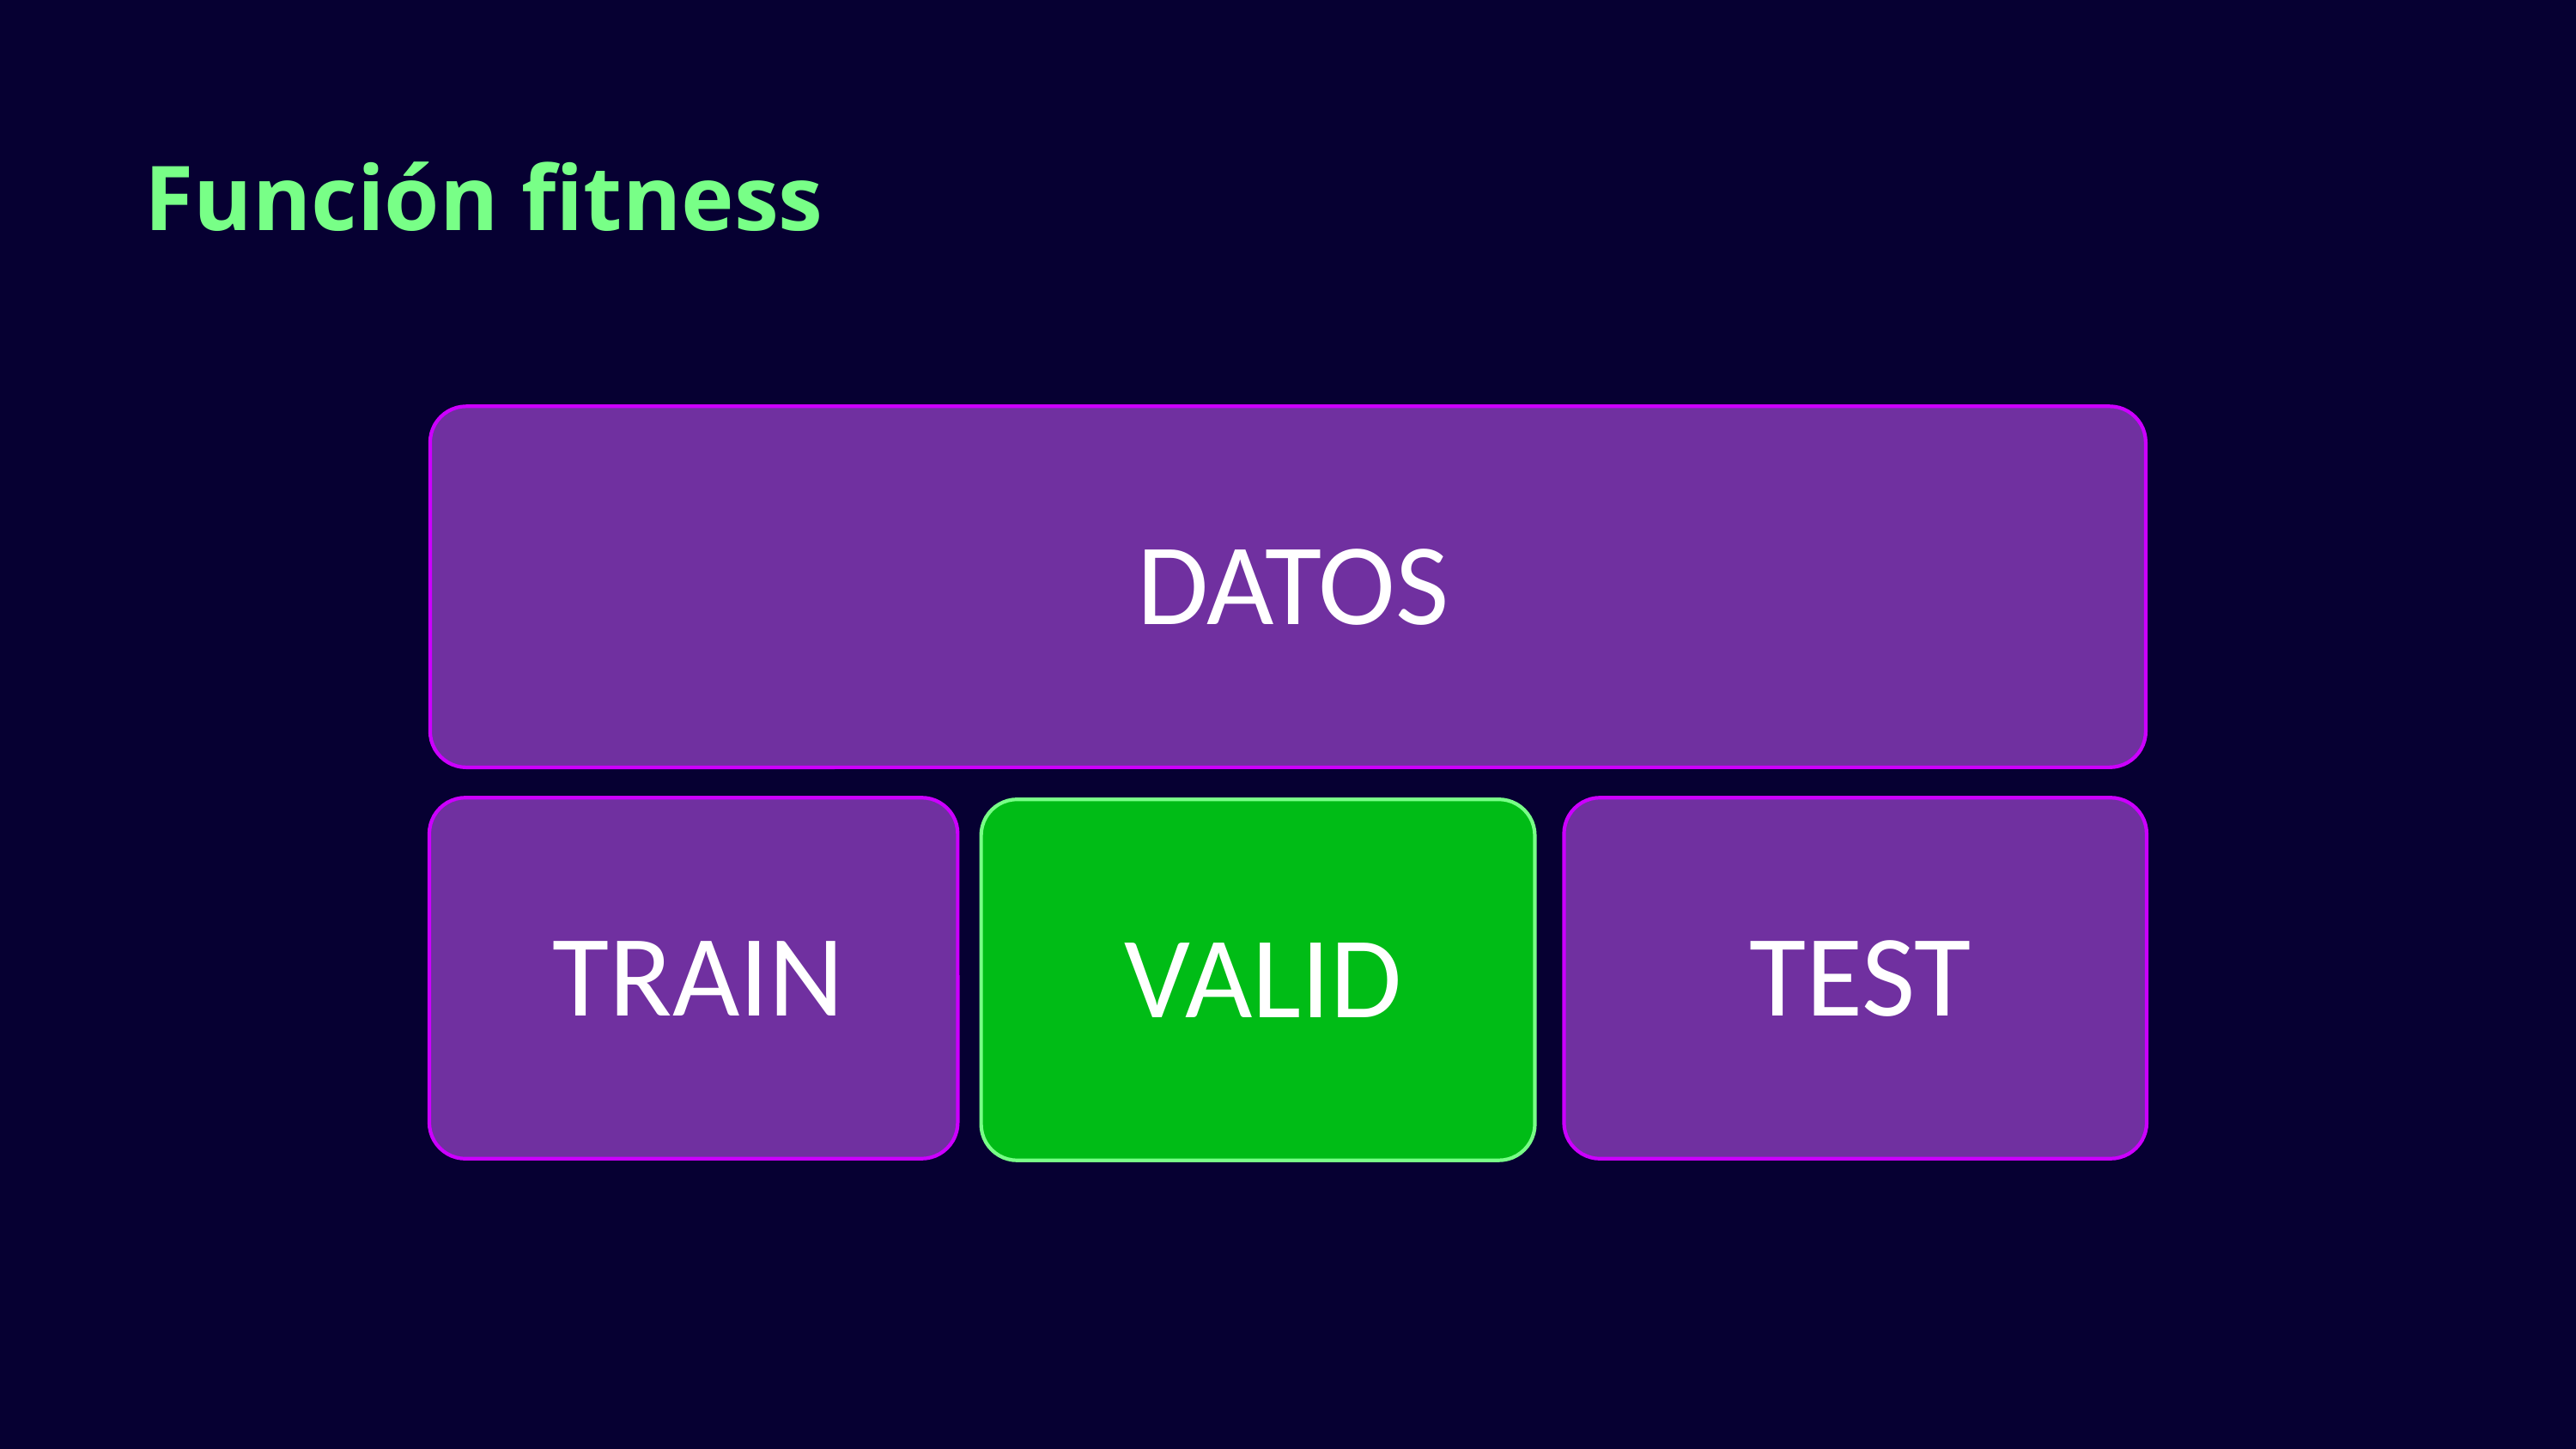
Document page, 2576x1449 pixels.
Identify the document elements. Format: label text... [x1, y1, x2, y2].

text_box Función fitness [144, 140, 1235, 248]
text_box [428, 405, 2148, 1449]
